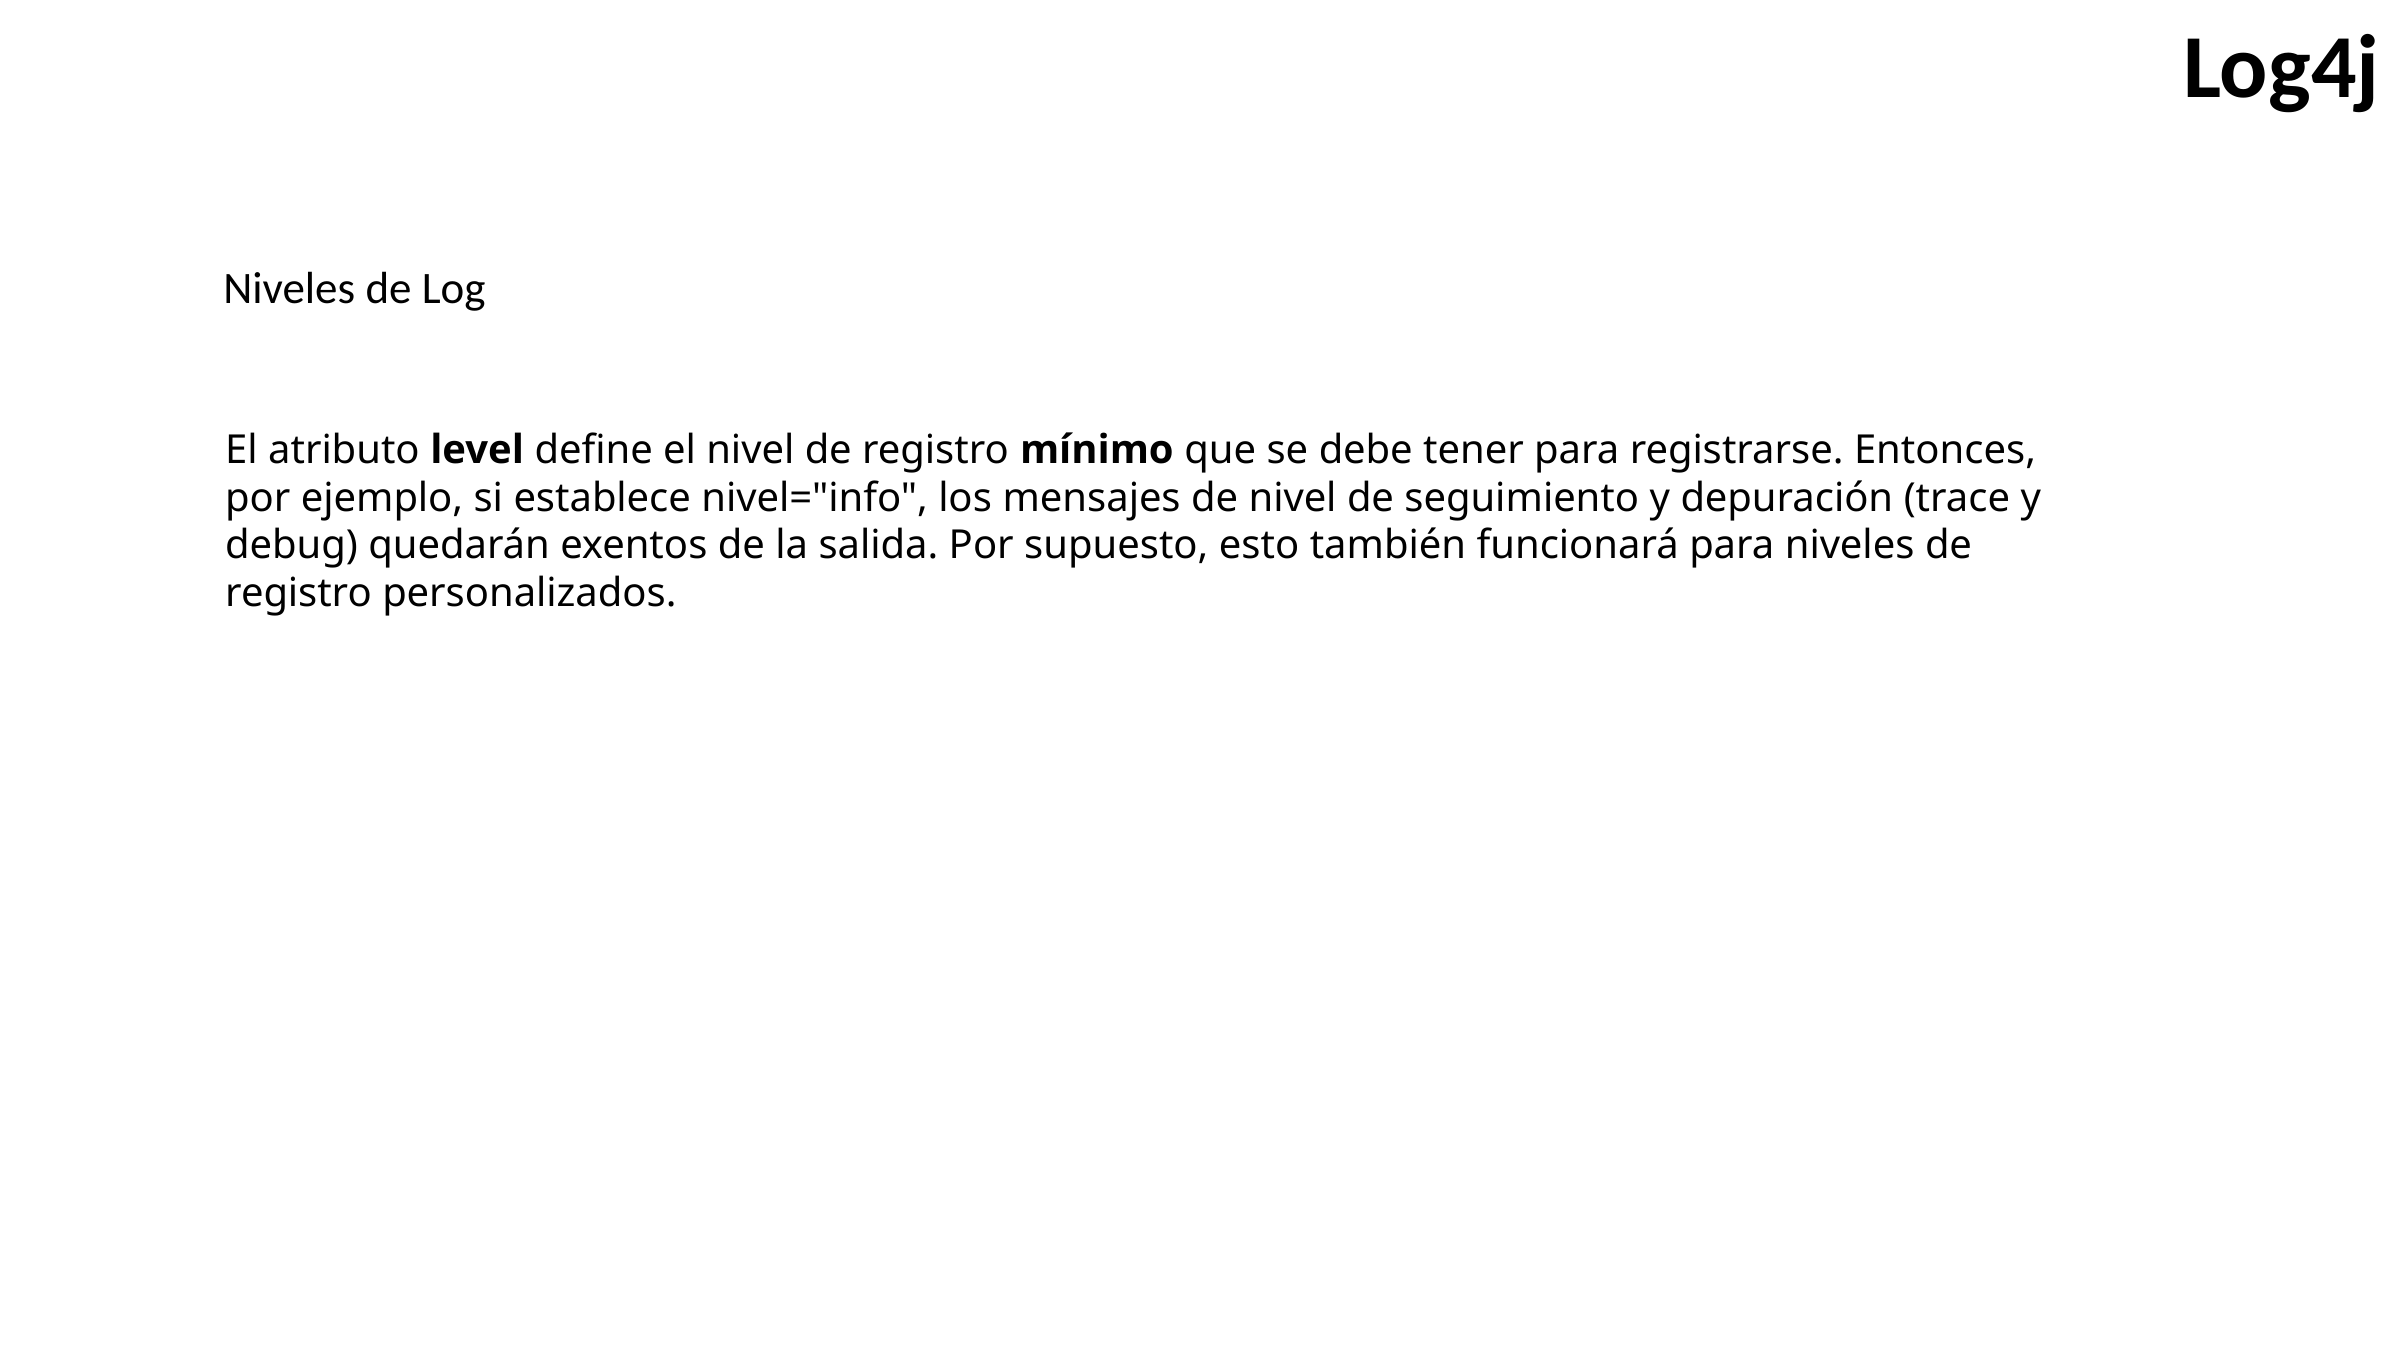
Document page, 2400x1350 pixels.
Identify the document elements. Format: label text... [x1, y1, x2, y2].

text_box El atributo level define el nivel de registro mínimo que se debe tener para registrarse. Entonces, por ejemplo, si establece nivel="info", los mensajes de nivel de seguimiento y depuración (trace y debug) quedarán exentos de la salida. Por supuesto, esto también funcionará para niveles de registro personalizados. [207, 414, 2081, 624]
text_box Log4j [2168, 0, 2395, 123]
text_box Niveles de Log [208, 251, 502, 321]
